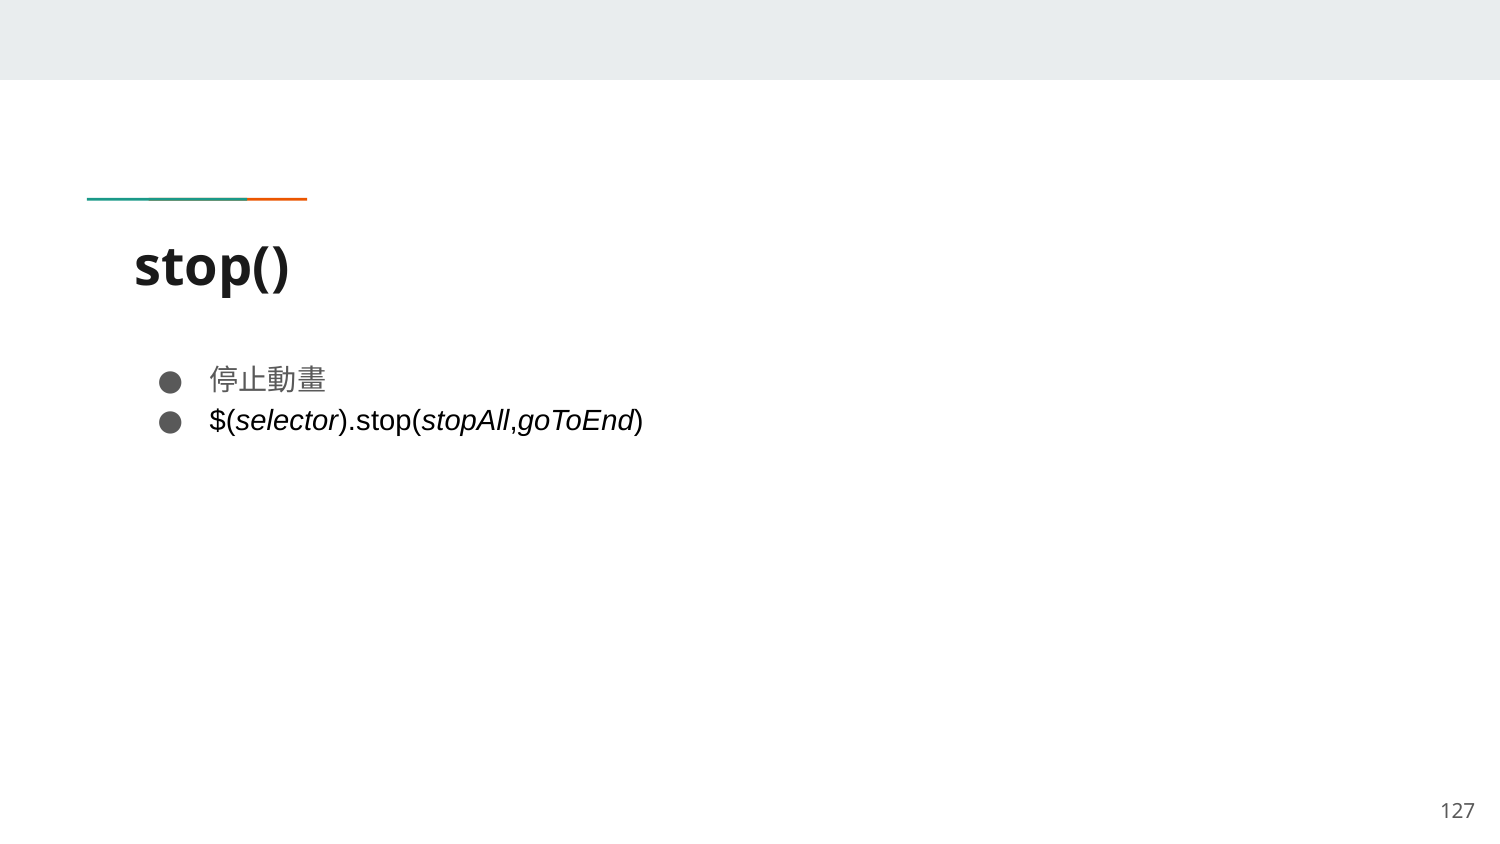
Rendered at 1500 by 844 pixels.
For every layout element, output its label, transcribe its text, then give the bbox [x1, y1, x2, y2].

title stop() [119, 216, 1381, 305]
list 停止動畫 $(selector).stop(stopAll,goToEnd) [119, 341, 1381, 712]
slide_number ‹#› [1400, 779, 1491, 844]
